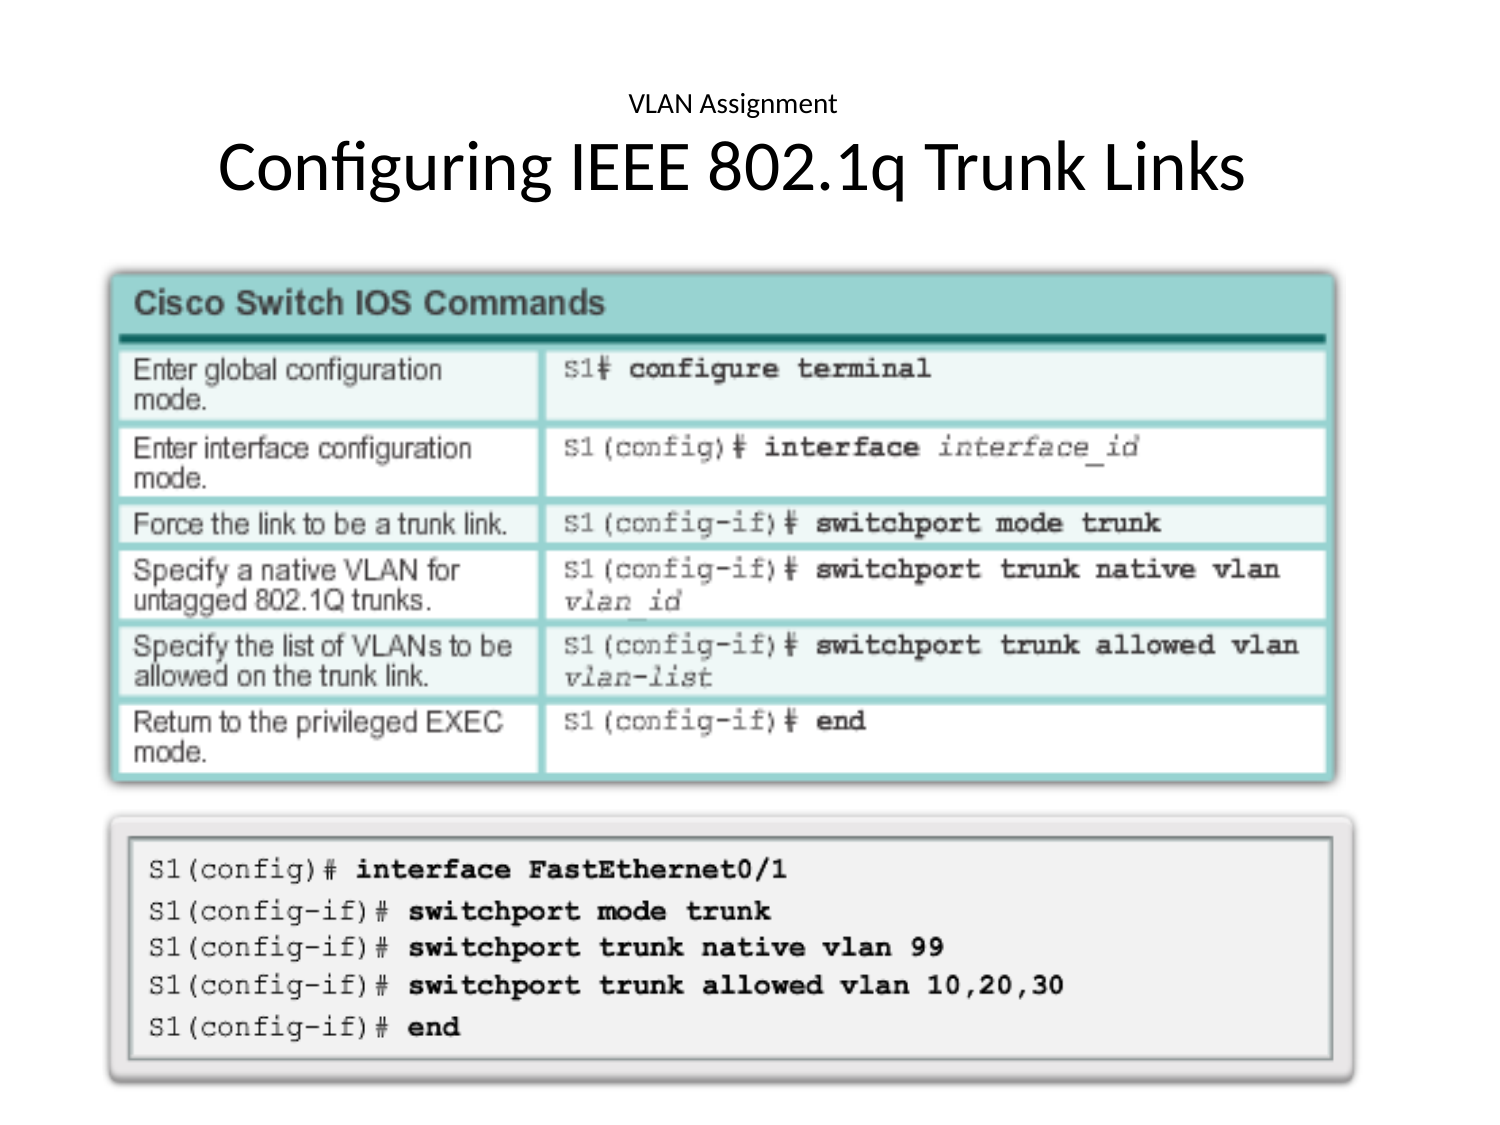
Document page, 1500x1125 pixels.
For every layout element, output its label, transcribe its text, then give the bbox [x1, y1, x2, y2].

picture [78, 237, 1365, 1093]
title VLAN Assignment Configuring IEEE 802.1q Trunk Links [65, 76, 1402, 214]
